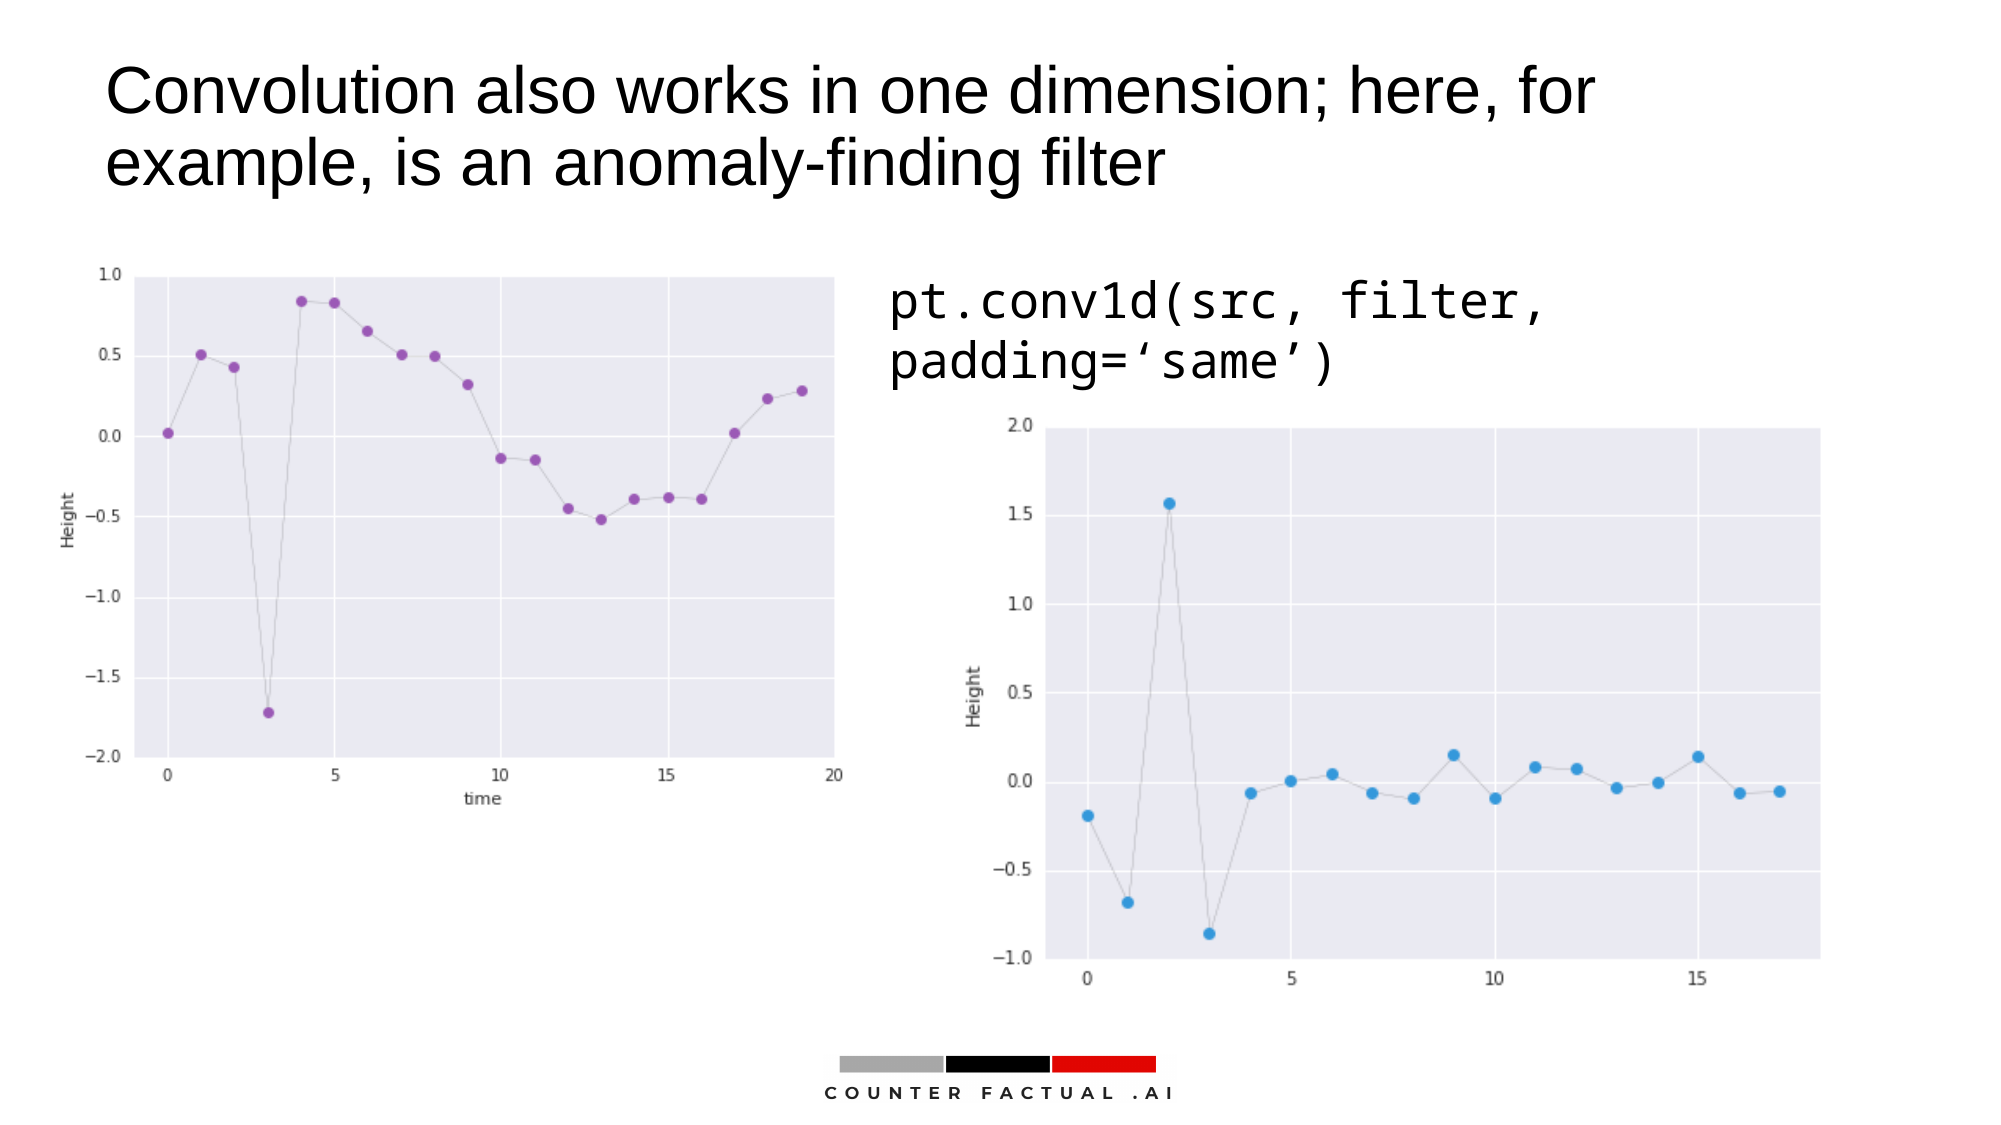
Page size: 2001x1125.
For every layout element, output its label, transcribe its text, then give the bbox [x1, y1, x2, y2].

picture [823, 1054, 1177, 1103]
title Convolution also works in one dimension; here, for example, is an anomaly-finding filter [85, 35, 1833, 194]
text_box pt.conv1d(src, filter, padding=‘same’) [869, 273, 2000, 384]
picture [50, 257, 855, 819]
picture [954, 406, 1833, 1002]
